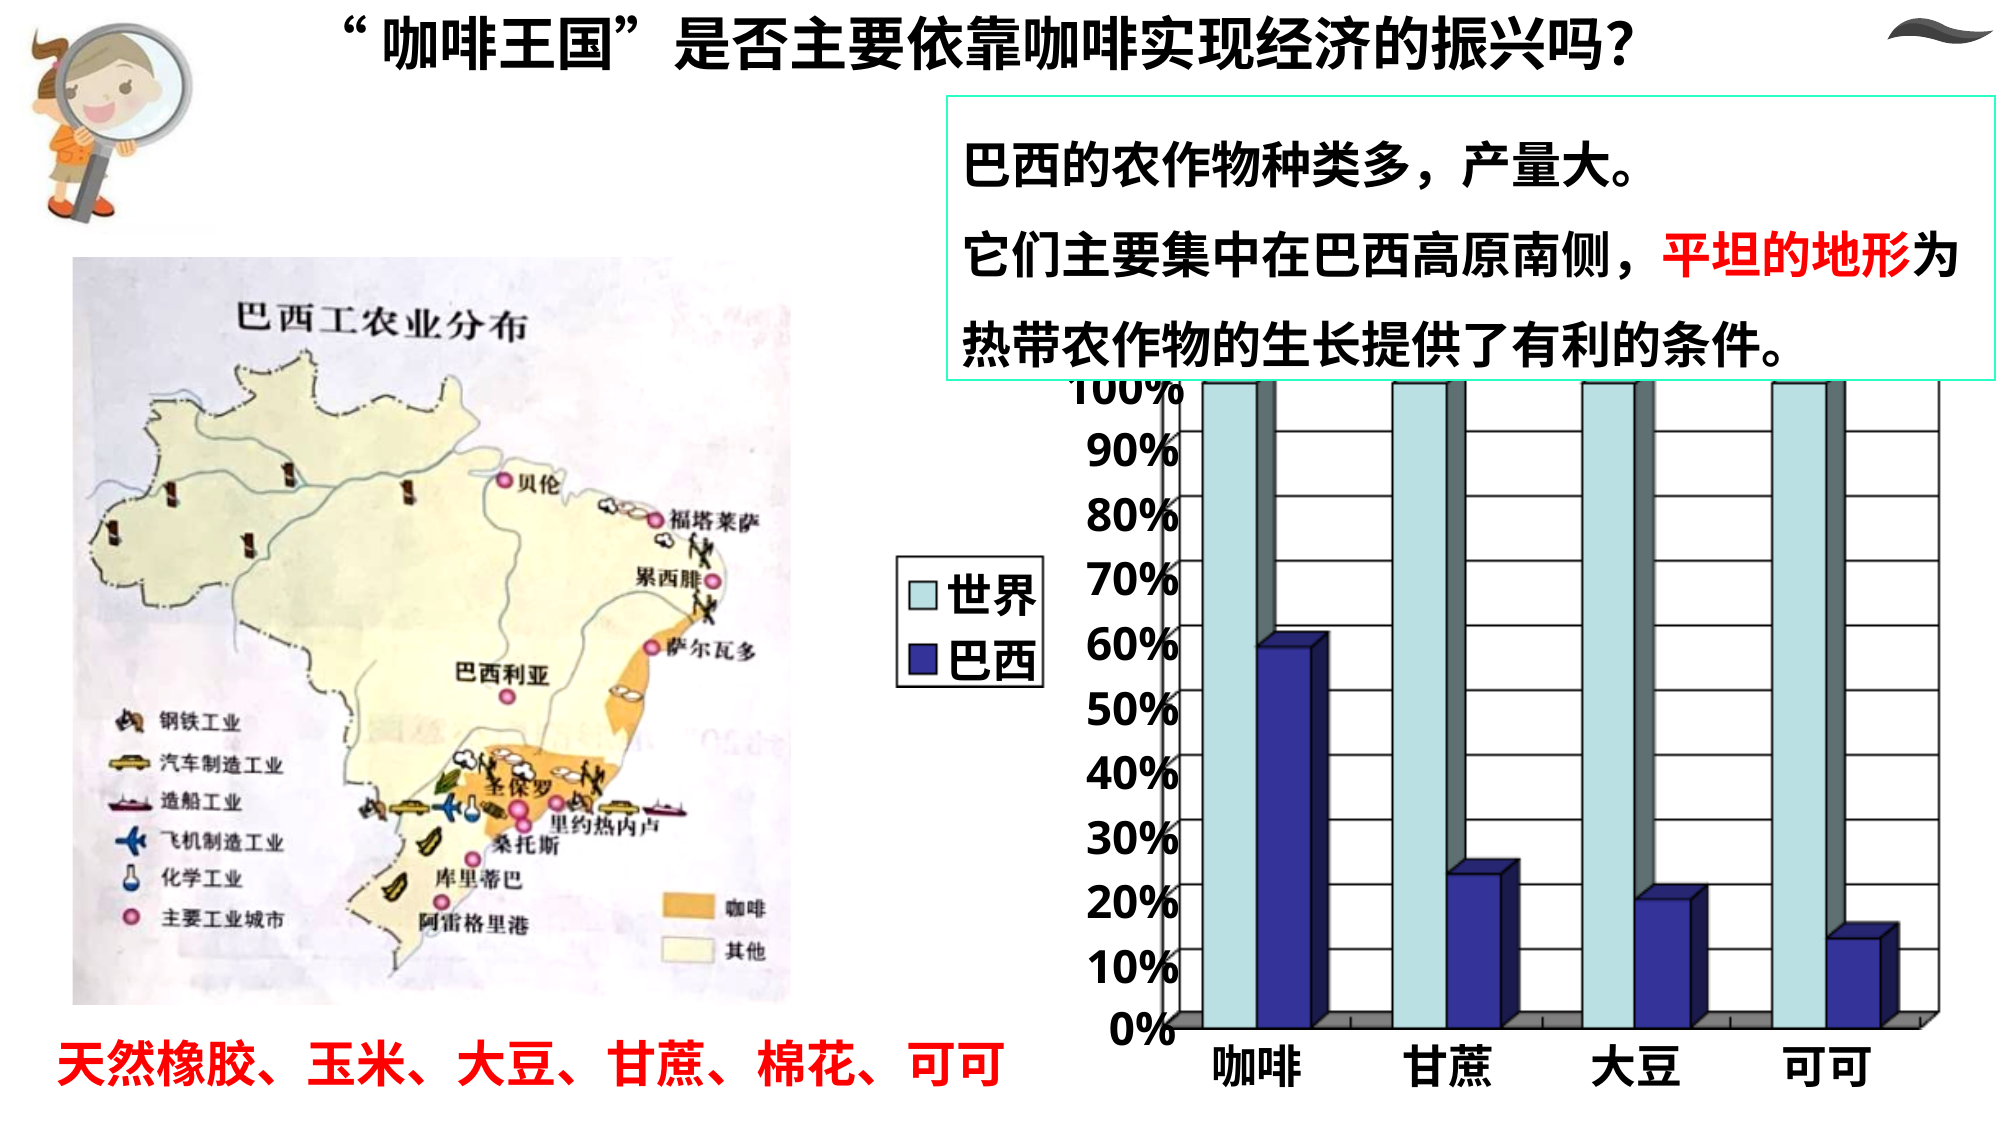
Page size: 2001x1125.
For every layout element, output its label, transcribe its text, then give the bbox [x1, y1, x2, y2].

picture [11, 0, 216, 234]
text_box 10% [1085, 942, 1150, 988]
text_box 50% [1085, 683, 1150, 730]
text_box 40% [1085, 748, 1150, 795]
text_box 30% [1085, 812, 1150, 859]
picture [1150, 364, 1951, 1030]
text_box 70% [1085, 554, 1150, 601]
text_box 可可 [1781, 1042, 1866, 1088]
text_box 0% [1108, 1004, 1151, 1051]
text_box 巴西的农作物种类多，产量大。 它们主要集中在巴西高原南侧，平坦的地形为热带农作物的生长提供了有利的条件。 [946, 95, 1996, 381]
text_box 咖啡 [1211, 1042, 1295, 1088]
picture [886, 554, 1055, 688]
picture [57, 271, 805, 991]
text_box 甘蔗 [1402, 1042, 1487, 1088]
text_box 20% [1085, 877, 1150, 924]
text_box 大豆 [1590, 1042, 1674, 1088]
text_box “咖啡王国”是否主要依靠咖啡实现经济的振兴吗？ [294, 0, 1679, 85]
text_box 90% [1085, 425, 1150, 472]
text_box 天然橡胶、玉米、大豆、甘蔗、棉花、可可 [41, 1025, 1022, 1101]
text_box 80% [1085, 489, 1150, 536]
text_box 60% [1085, 619, 1150, 665]
text_box 100% [1065, 381, 1150, 409]
